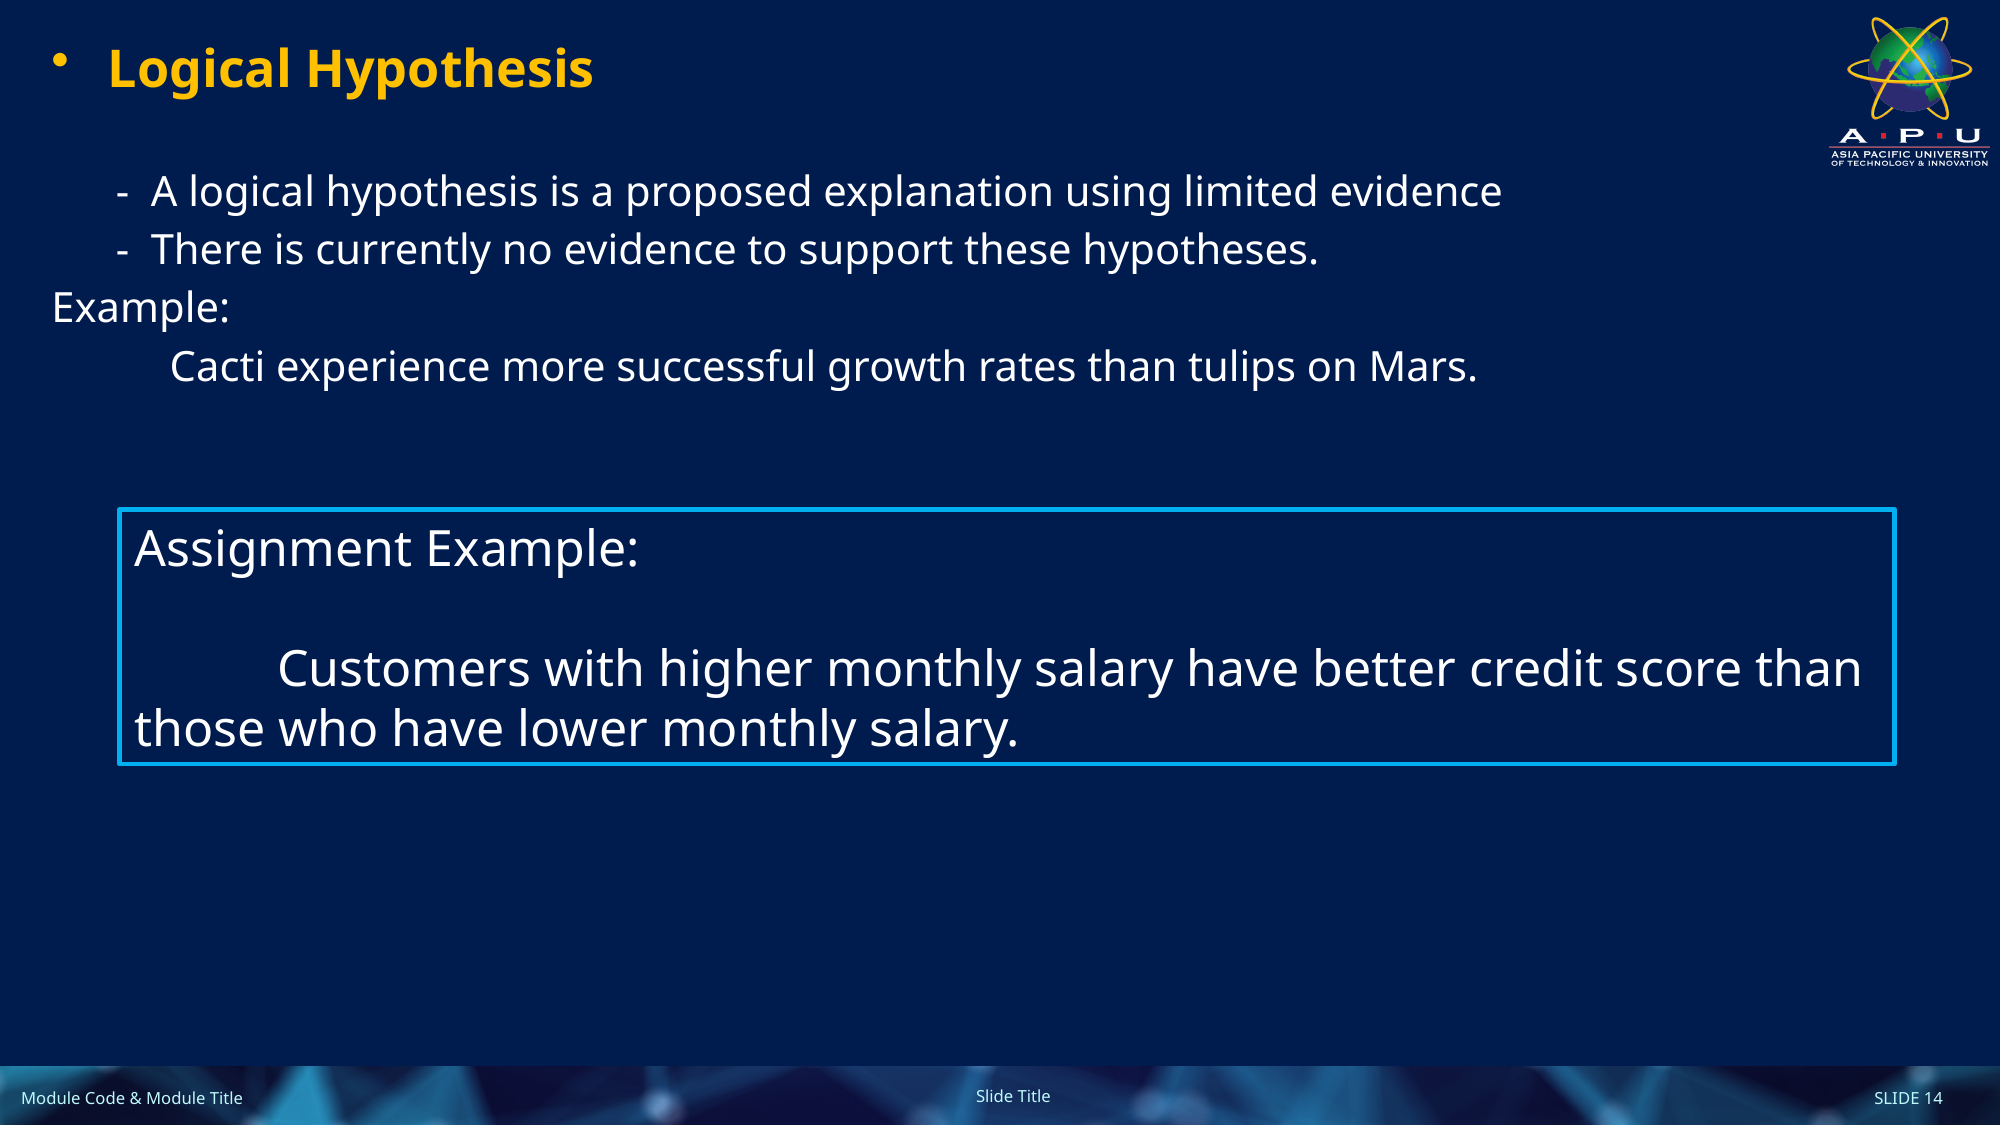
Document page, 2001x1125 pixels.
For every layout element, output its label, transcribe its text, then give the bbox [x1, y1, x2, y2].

picture [0, 1066, 2000, 1125]
picture [1829, 4, 1990, 166]
text_box Assignment Example: Customers with higher monthly salary have better credit score than those who have lower monthly salary. [117, 507, 1897, 766]
list Logical Hypothesis - A logical hypothesis is a proposed explanation using limited evidence - There is currently no evidence to support these hypotheses. Example: Cacti experience more successful growth rates than tulips on Mars. [36, 27, 1964, 992]
